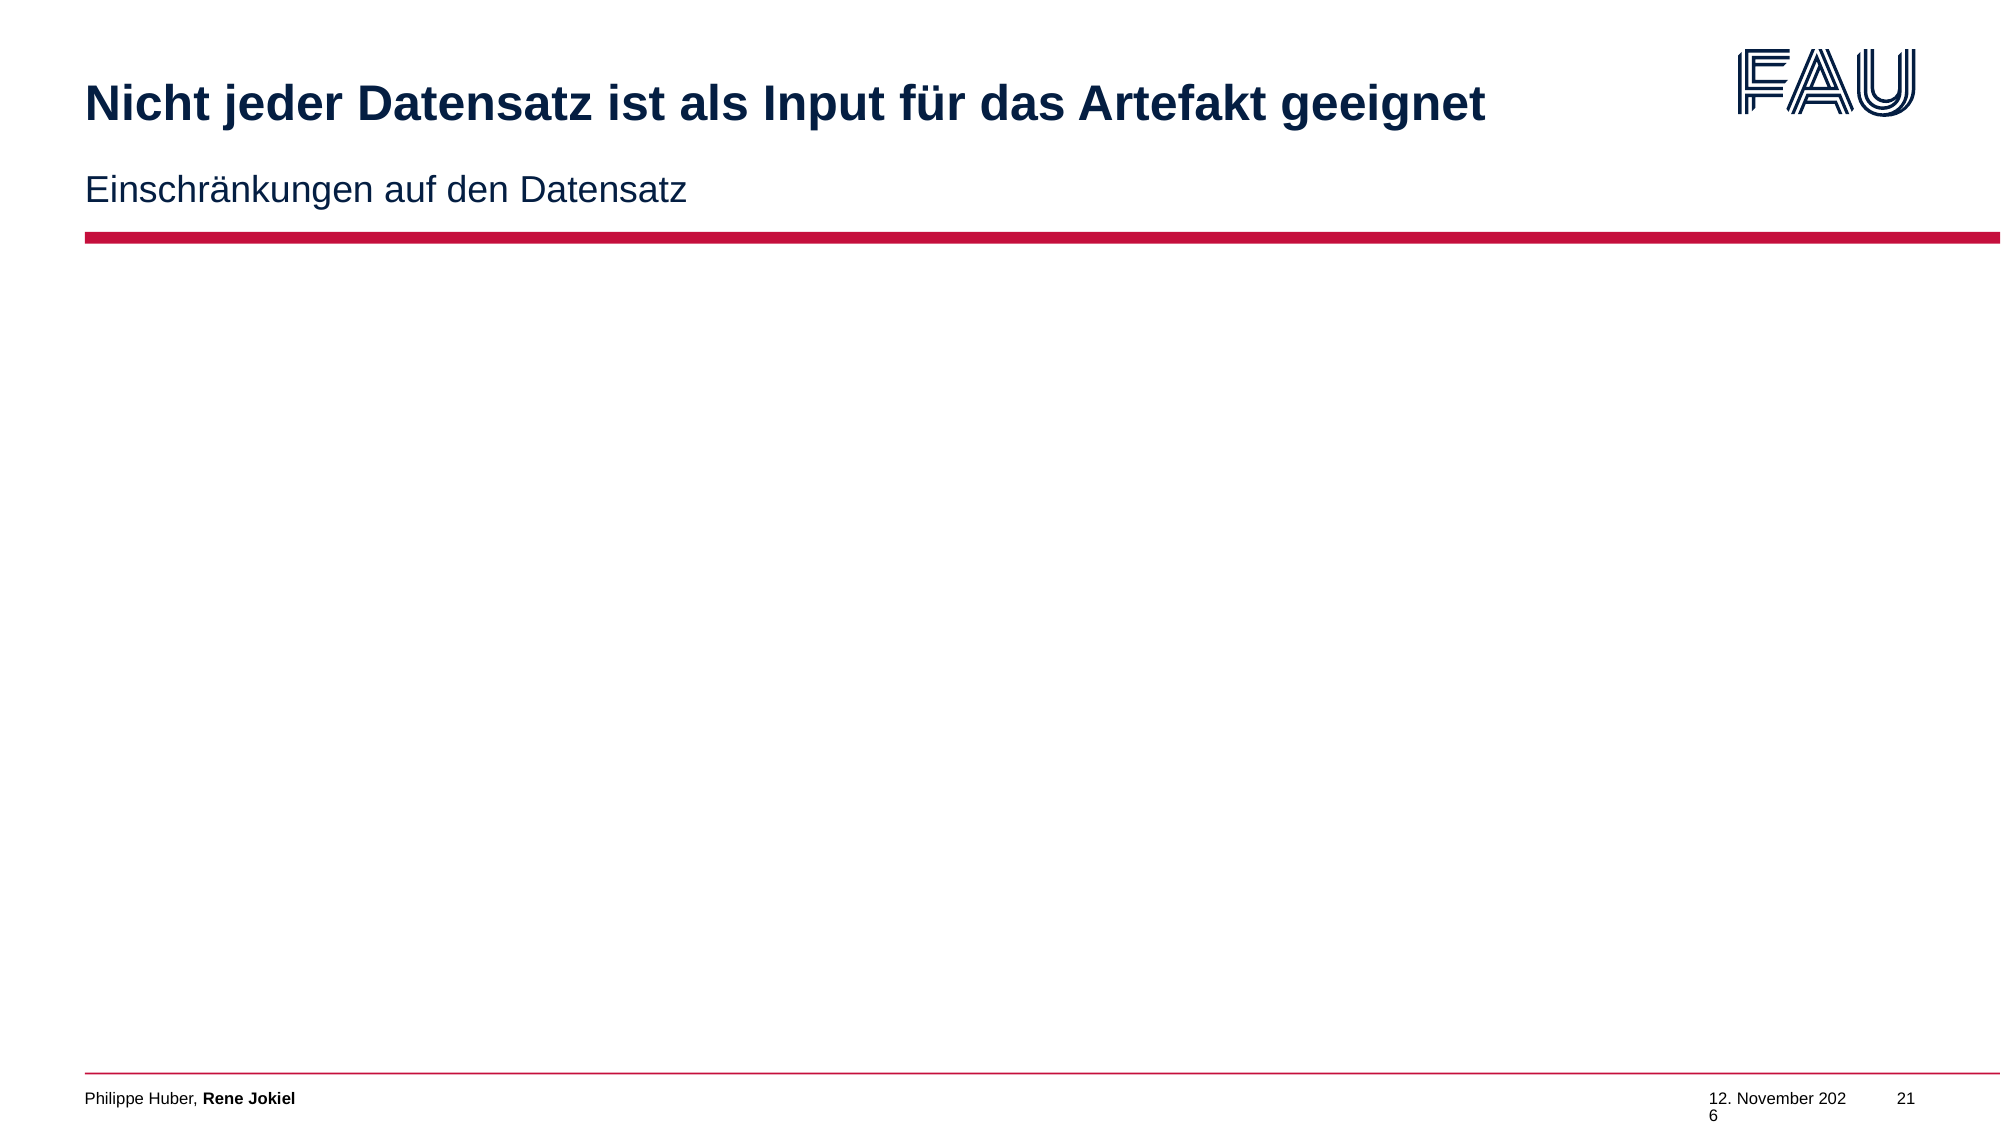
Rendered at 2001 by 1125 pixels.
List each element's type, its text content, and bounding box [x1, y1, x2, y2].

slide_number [1708, 1088, 1849, 1109]
list Einschränkungen auf den Datensatz [85, 161, 1656, 209]
footer Philippe Huber, Rene Jokiel [84, 1088, 1656, 1109]
slide_number 21 [1883, 1088, 1916, 1109]
title Nicht jeder Datensatz ist als Input für das Artefakt geeignet [85, 49, 1656, 159]
